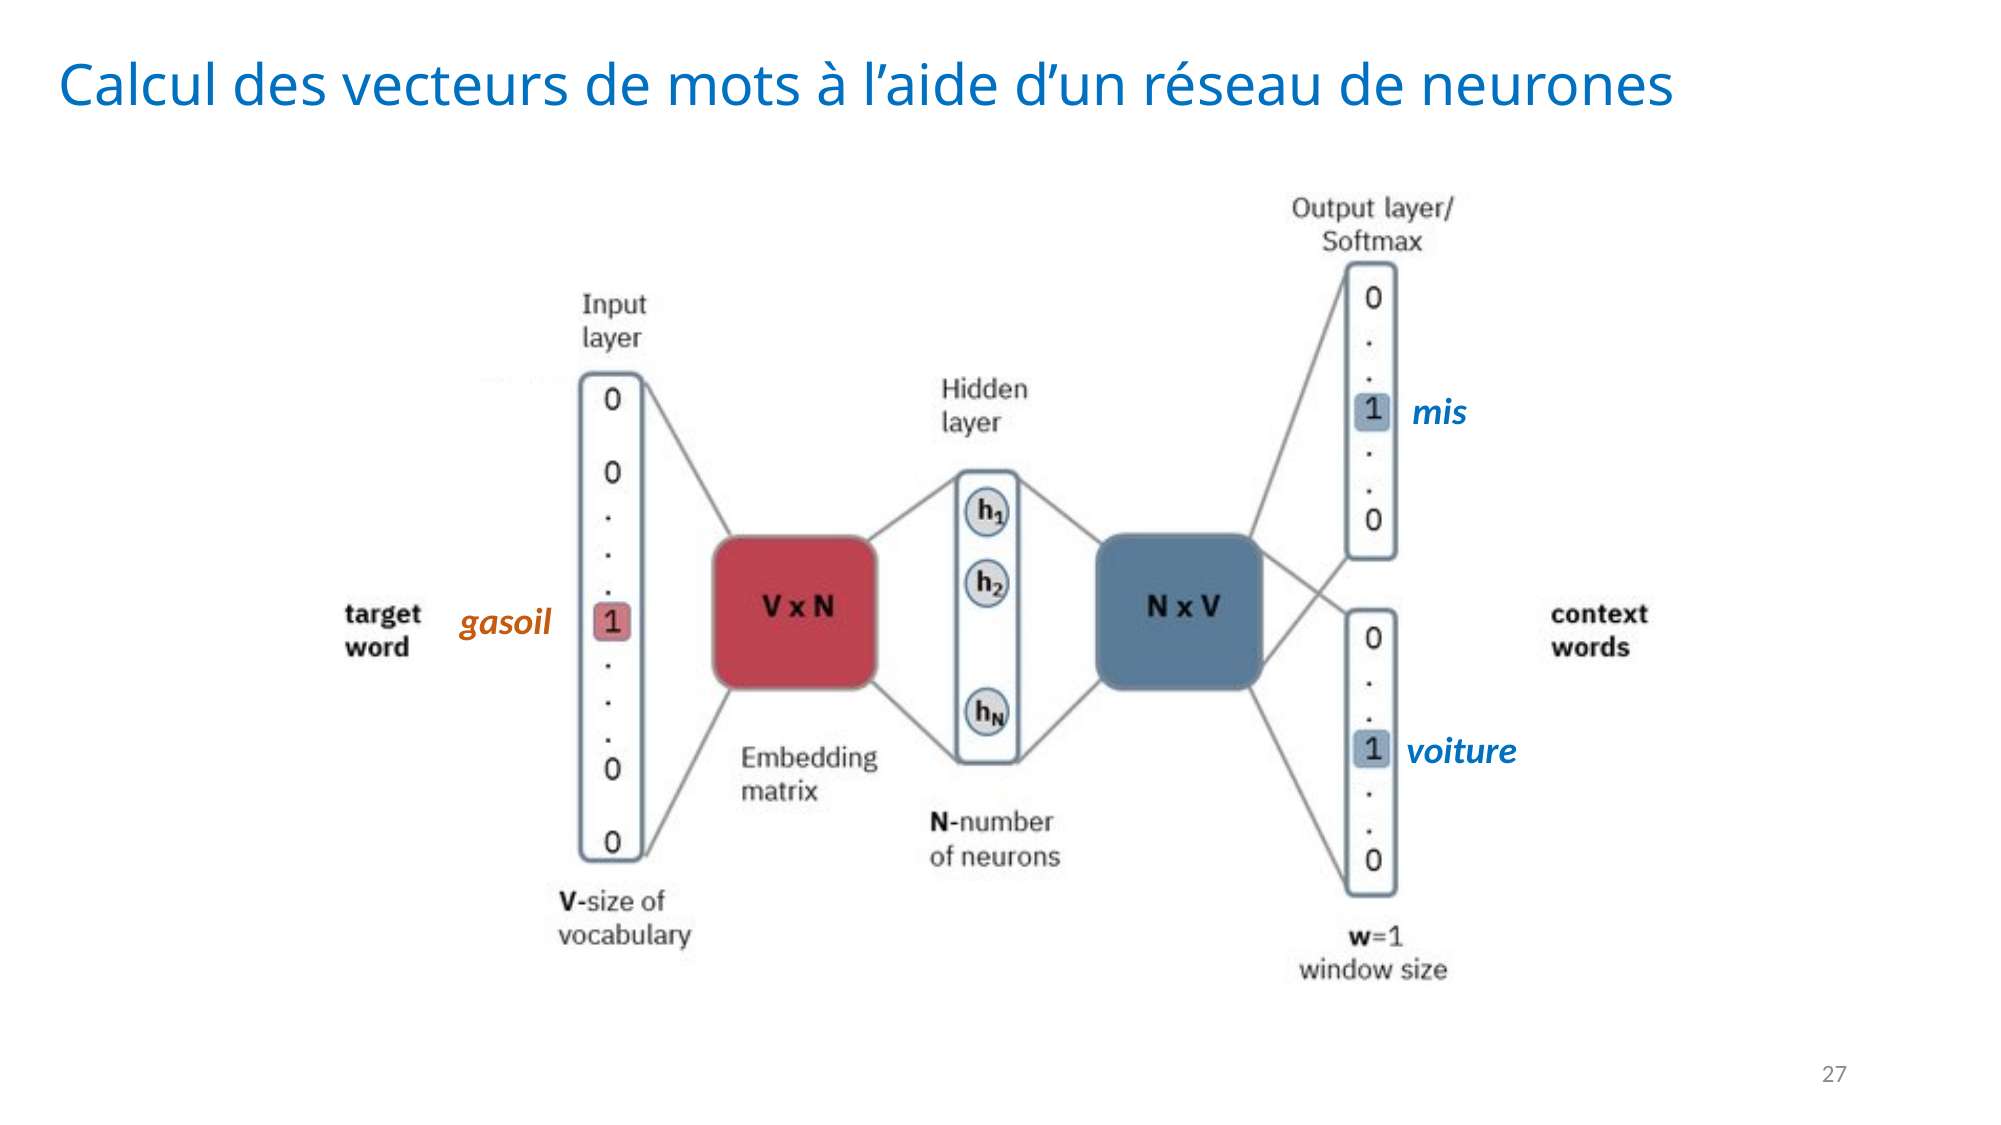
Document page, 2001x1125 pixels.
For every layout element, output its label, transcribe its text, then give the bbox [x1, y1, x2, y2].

title Calcul des vecteurs de mots à l’aide d’un réseau de neurones [43, 31, 1964, 143]
slide_number 27 [1412, 1042, 1863, 1103]
picture [327, 192, 1672, 987]
